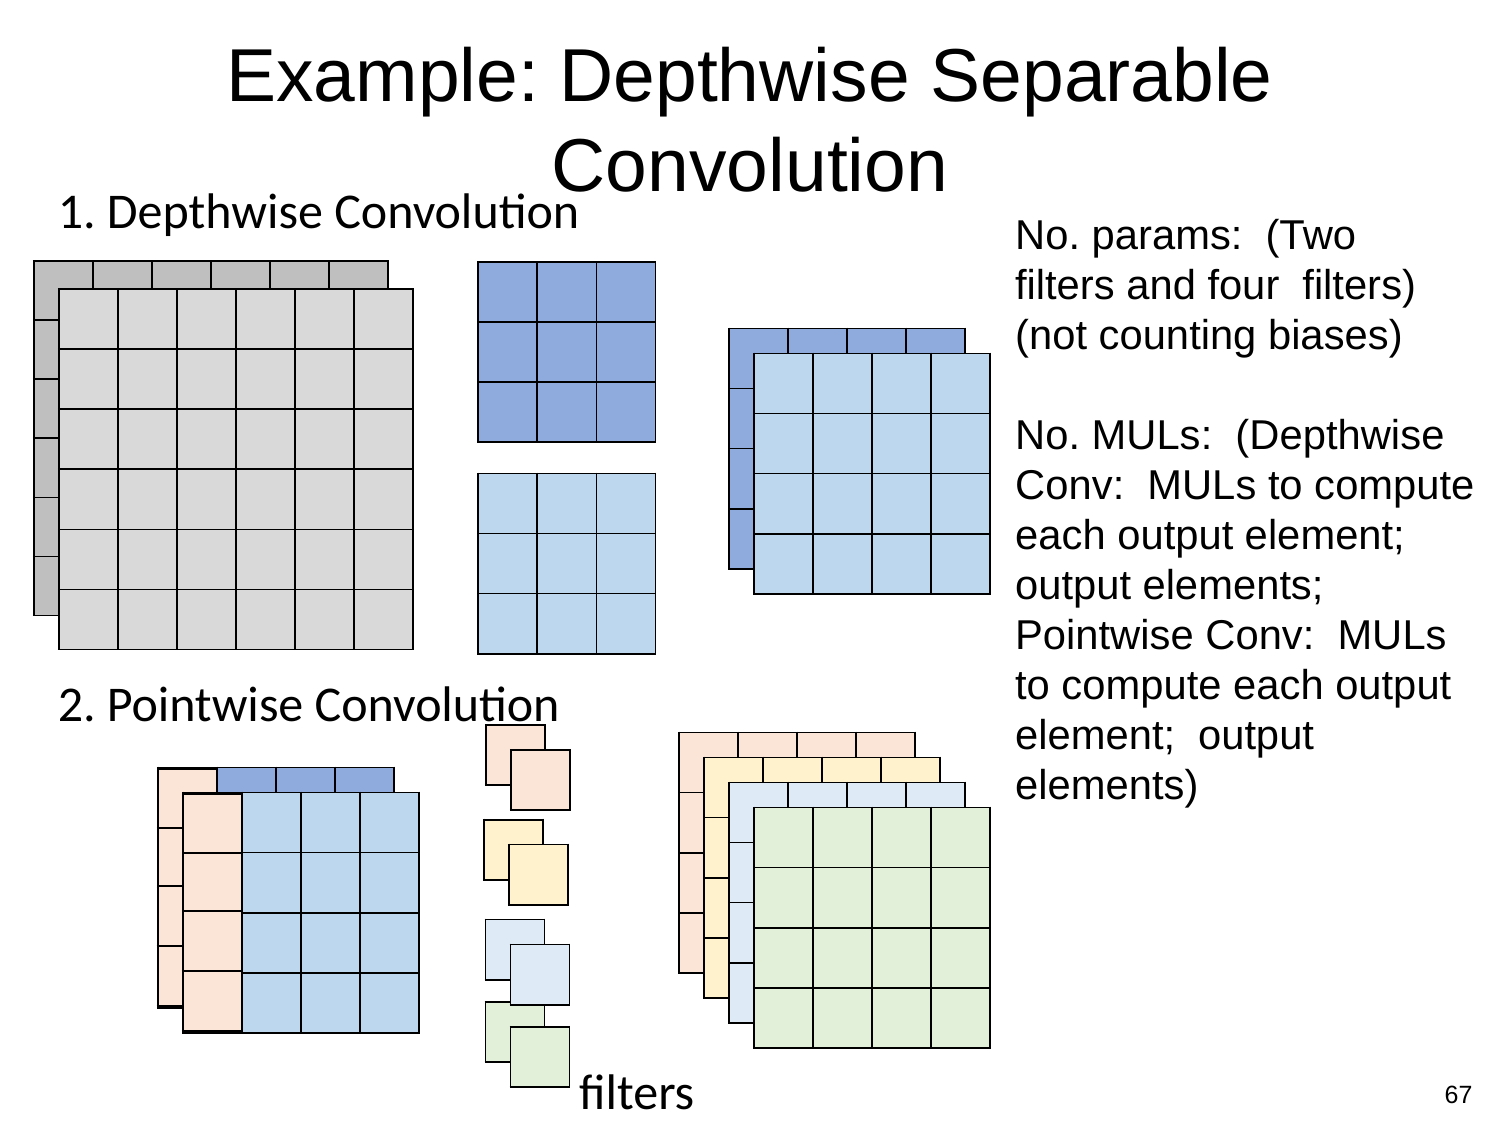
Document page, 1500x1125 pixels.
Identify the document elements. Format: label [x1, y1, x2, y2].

table_cell [237, 410, 294, 468]
table_cell [355, 410, 412, 468]
table_cell [873, 989, 930, 1047]
table_header [932, 808, 989, 867]
table_cell [355, 350, 412, 408]
table_header [848, 329, 905, 353]
table_header [789, 329, 846, 353]
table_header [94, 262, 151, 288]
table_cell [178, 410, 235, 468]
table_cell [730, 843, 753, 902]
table_header [511, 1028, 569, 1086]
table_cell [873, 929, 930, 987]
table_cell [119, 470, 176, 529]
table_cell [178, 470, 235, 529]
table_cell [814, 868, 871, 927]
table_header [538, 263, 596, 321]
table_header [184, 854, 241, 910]
table_header [755, 808, 812, 867]
table_cell [814, 535, 871, 593]
table_header [486, 920, 544, 979]
table_cell [873, 474, 930, 533]
table_header [35, 262, 92, 319]
table_cell [296, 590, 353, 649]
table_cell [119, 350, 176, 408]
table_header [330, 262, 387, 288]
table_header [882, 758, 939, 782]
table_header [814, 354, 871, 413]
table_cell [243, 914, 300, 972]
table_cell [361, 974, 418, 1032]
table_header [510, 845, 567, 904]
table_header [361, 793, 418, 852]
table_cell [814, 929, 871, 987]
table_header [487, 726, 544, 784]
table_cell [178, 530, 235, 589]
table_cell [355, 470, 412, 529]
table_cell [730, 449, 753, 508]
table_cell [296, 350, 353, 408]
table_header [178, 290, 235, 348]
table_header [237, 290, 294, 348]
table_header [680, 733, 737, 792]
table_cell [479, 323, 536, 381]
table_cell [755, 535, 812, 593]
table_header [857, 733, 914, 757]
table_cell [119, 410, 176, 468]
table_cell [355, 530, 412, 589]
table_cell [35, 557, 58, 615]
table_header [296, 290, 353, 348]
table_cell [361, 914, 418, 972]
title [74, 44, 1426, 188]
table_header [277, 768, 334, 792]
table_cell [178, 590, 235, 649]
table_header [798, 733, 855, 757]
table_cell [538, 383, 596, 441]
table_cell [597, 594, 655, 653]
table_header [336, 768, 393, 792]
table_header [597, 474, 655, 533]
table_cell [60, 470, 117, 529]
table_header [932, 354, 989, 413]
table_cell [932, 989, 989, 1047]
table_cell [755, 929, 812, 987]
table_header [814, 808, 871, 867]
table_header [302, 793, 359, 852]
table_cell [538, 323, 596, 381]
table_cell [538, 534, 596, 593]
table_header [486, 1003, 544, 1061]
table_cell [60, 530, 117, 589]
table_cell [302, 853, 359, 912]
table_header [159, 947, 182, 1005]
table_cell [730, 964, 753, 1022]
table_header [184, 795, 241, 852]
table_cell [932, 414, 989, 473]
table_cell [705, 939, 728, 997]
table_header [705, 758, 762, 817]
table_header [271, 262, 328, 288]
table_header [848, 783, 905, 807]
table_cell [296, 470, 353, 529]
table_cell [479, 383, 536, 441]
table_cell [302, 974, 359, 1032]
table_header [764, 758, 821, 782]
table_cell [730, 389, 753, 448]
table_cell [243, 853, 300, 912]
table_cell [814, 989, 871, 1047]
table_cell [814, 474, 871, 533]
text_box [43, 171, 606, 246]
table_cell [35, 439, 58, 497]
table_cell [479, 534, 536, 593]
table_header [511, 945, 569, 1004]
table_cell [35, 321, 58, 378]
table_header [907, 783, 964, 807]
table_cell [755, 868, 812, 927]
table_header [243, 793, 300, 852]
table_cell [243, 974, 300, 1032]
table_header [60, 290, 117, 348]
table_cell [60, 410, 117, 468]
table_header [479, 474, 536, 533]
table_header [873, 354, 930, 413]
table_cell [680, 914, 703, 972]
table_header [184, 912, 241, 970]
table_cell [597, 383, 655, 441]
table_cell [60, 590, 117, 649]
table_header [538, 474, 596, 533]
table_cell [730, 903, 753, 962]
table_cell [597, 323, 655, 381]
table_cell [119, 530, 176, 589]
table_cell [479, 594, 536, 653]
table_header [873, 808, 930, 867]
table_cell [296, 410, 353, 468]
table_cell [237, 530, 294, 589]
table_cell [597, 534, 655, 593]
table_cell [355, 590, 412, 649]
table_cell [932, 868, 989, 927]
table_cell [296, 530, 353, 589]
table_cell [178, 350, 235, 408]
table_header [212, 262, 269, 288]
table_cell [237, 470, 294, 529]
table_header [479, 263, 536, 321]
table_header [730, 329, 787, 388]
table_cell [932, 929, 989, 987]
table_cell [35, 498, 58, 556]
table_cell [302, 914, 359, 972]
table_cell [873, 868, 930, 927]
table_header [755, 354, 812, 413]
table_header [159, 770, 216, 827]
table_cell [932, 474, 989, 533]
table_header [159, 829, 182, 885]
table_cell [237, 590, 294, 649]
table_header [485, 821, 542, 879]
table_header [119, 290, 176, 348]
table_cell [538, 594, 596, 653]
table_cell [237, 350, 294, 408]
table_cell [755, 414, 812, 473]
table_header [184, 972, 241, 1030]
table_header [823, 758, 880, 782]
table_cell [35, 380, 58, 437]
table_cell [705, 879, 728, 937]
table_header [739, 733, 796, 757]
table_cell [755, 989, 812, 1047]
table_cell [119, 590, 176, 649]
slide_number [1137, 1070, 1488, 1112]
table_header [597, 263, 655, 321]
table_header [153, 262, 210, 288]
table_header [355, 290, 412, 348]
table_cell [705, 818, 728, 877]
table_cell [680, 793, 703, 852]
table_cell [60, 350, 117, 408]
table_cell [730, 510, 753, 568]
table_cell [814, 414, 871, 473]
table_header [730, 783, 787, 842]
text_box [43, 663, 586, 739]
table_cell [932, 535, 989, 593]
table_header [218, 768, 275, 792]
table_header [789, 783, 846, 807]
table_header [159, 887, 182, 945]
table_header [512, 751, 569, 809]
table_cell [873, 535, 930, 593]
table_cell [361, 853, 418, 912]
table_cell [873, 414, 930, 473]
table_cell [680, 854, 703, 912]
table_cell [755, 474, 812, 533]
table_header [907, 329, 964, 353]
